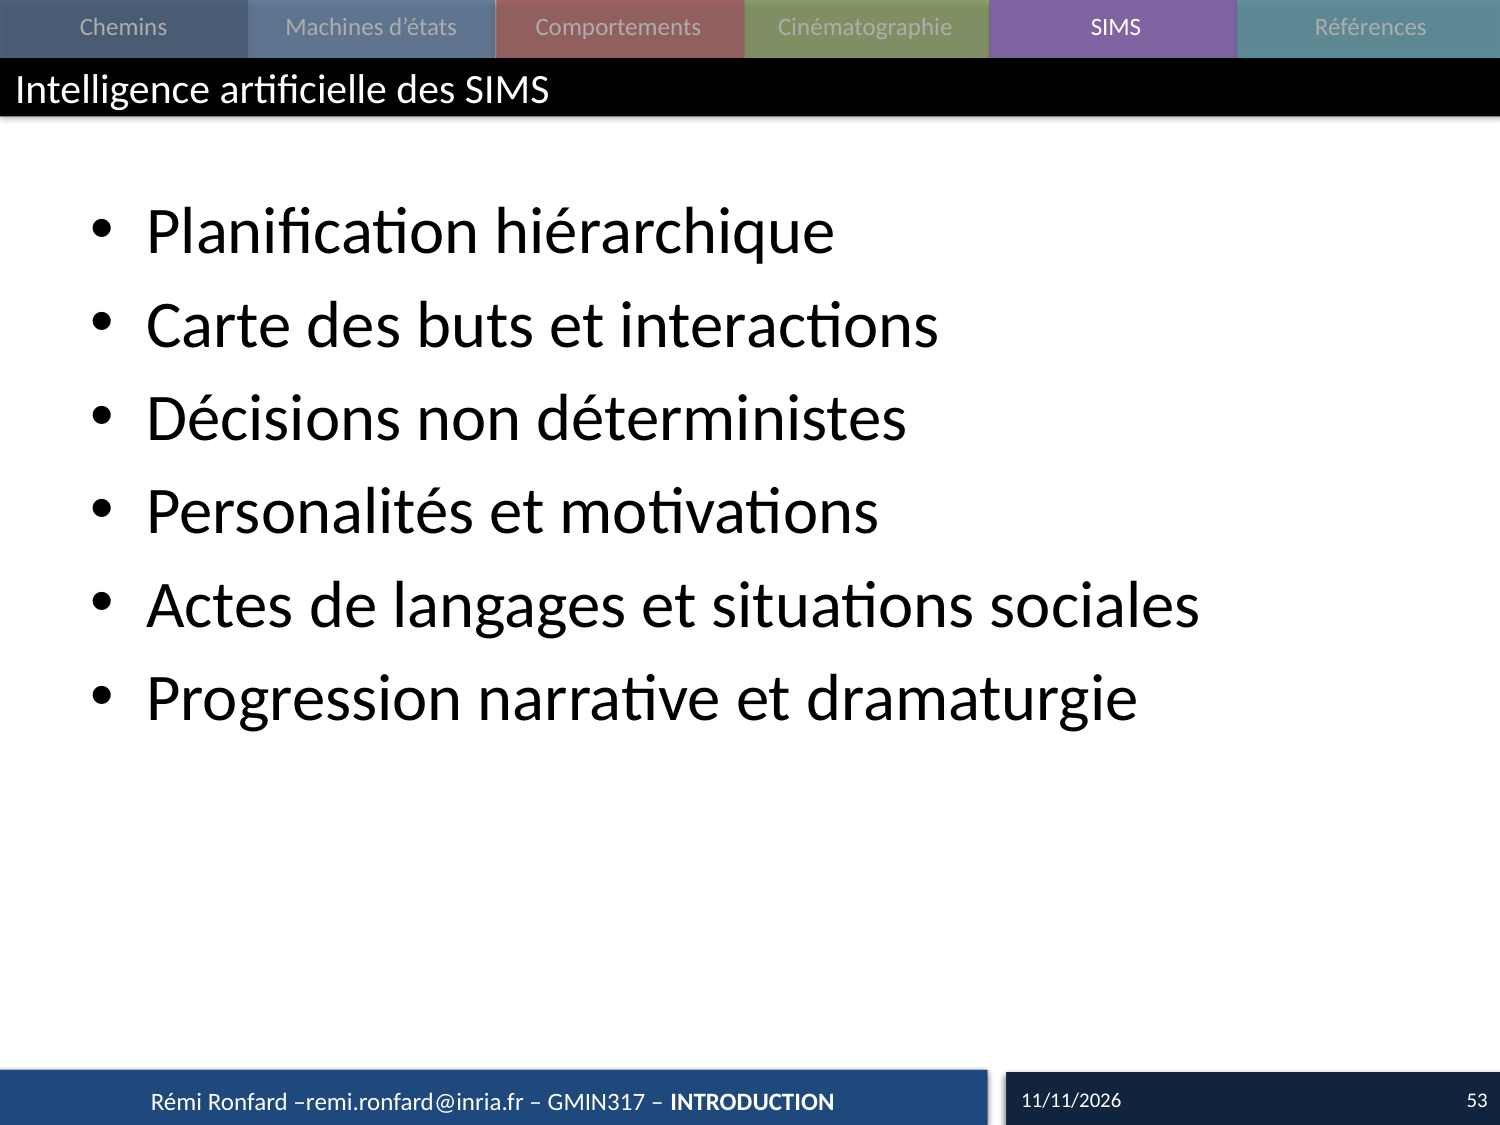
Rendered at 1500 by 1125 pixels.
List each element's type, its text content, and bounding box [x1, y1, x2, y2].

title Intelligence artificielle des SIMS [0, 58, 1500, 117]
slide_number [1006, 1070, 1153, 1125]
slide_number 53 [1153, 1071, 1500, 1125]
list Planification hiérarchique Carte des buts et interactions Décisions non déterministes Personalités et motivations Actes de langages et situations sociales Progression narrative et dramaturgie [75, 179, 1425, 1005]
footer Rémi Ronfard –remi.ronfard@inria.fr – GMIN317 – INTRODUCTION [0, 1072, 988, 1125]
